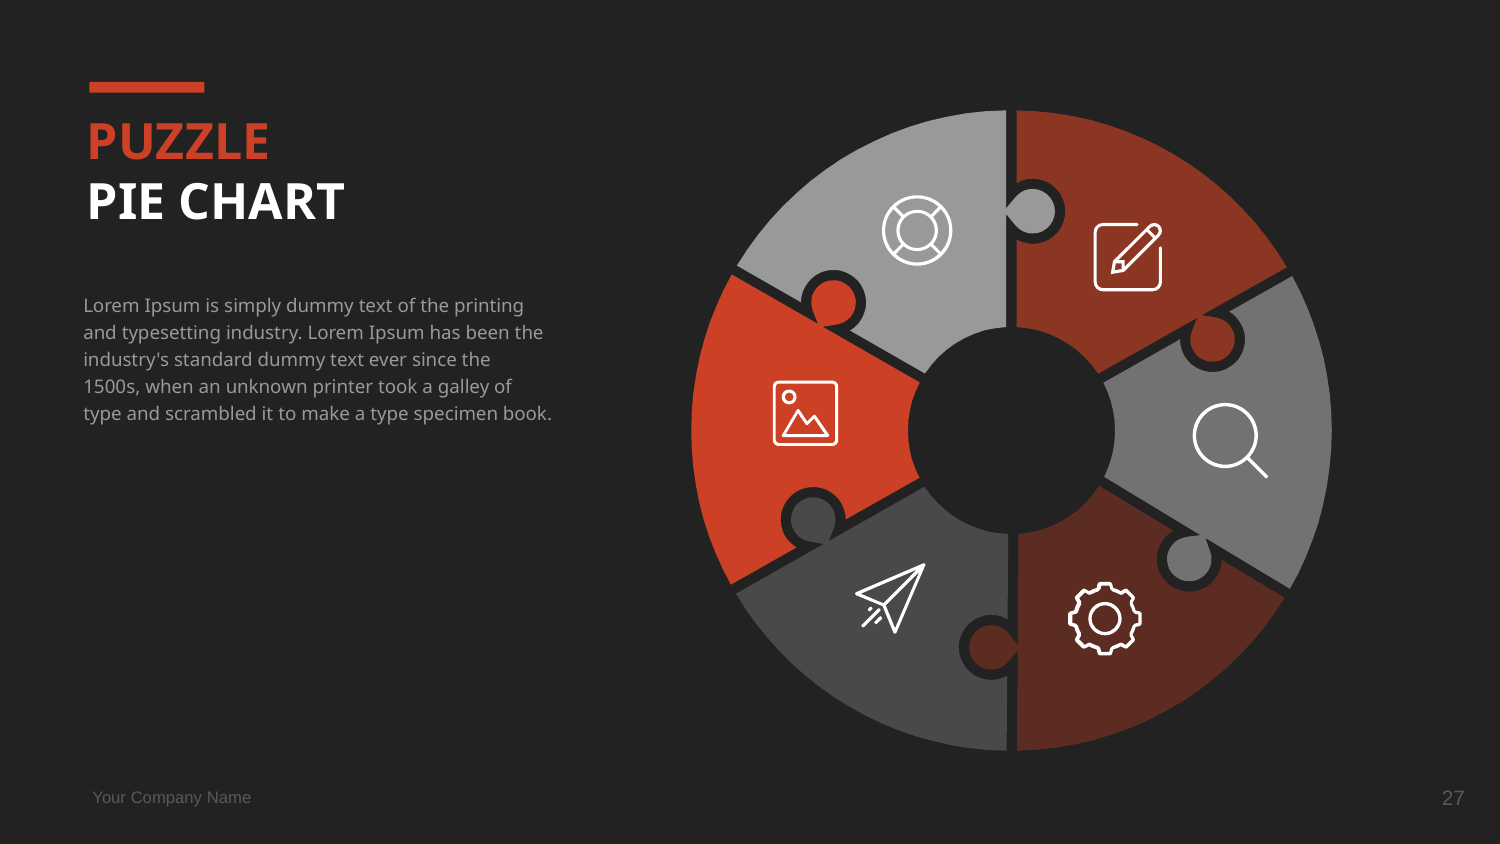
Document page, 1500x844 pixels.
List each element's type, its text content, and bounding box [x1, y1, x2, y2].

text_box [1192, 402, 1269, 479]
text_box [969, 485, 1285, 751]
text_box [1016, 110, 1287, 374]
text_box Lorem Ipsum is simply dummy text of the printing and typesetting industry. Lorem Ipsum has been the industry's standard dummy text ever since the 1500s, when an unknown printer took a galley of type and scrambled it to make a type specimen book. [68, 274, 567, 439]
title PUZZLE PIE CHART [71, 95, 749, 269]
text_box [1103, 276, 1332, 589]
text_box [855, 563, 926, 634]
text_box [691, 274, 920, 585]
slide_number ‹#› [1389, 764, 1480, 830]
text_box [742, 110, 1055, 374]
text_box [1068, 581, 1142, 656]
text_box [881, 195, 953, 266]
text_box [735, 486, 1009, 751]
text_box [1093, 222, 1162, 292]
text_box [772, 380, 839, 446]
